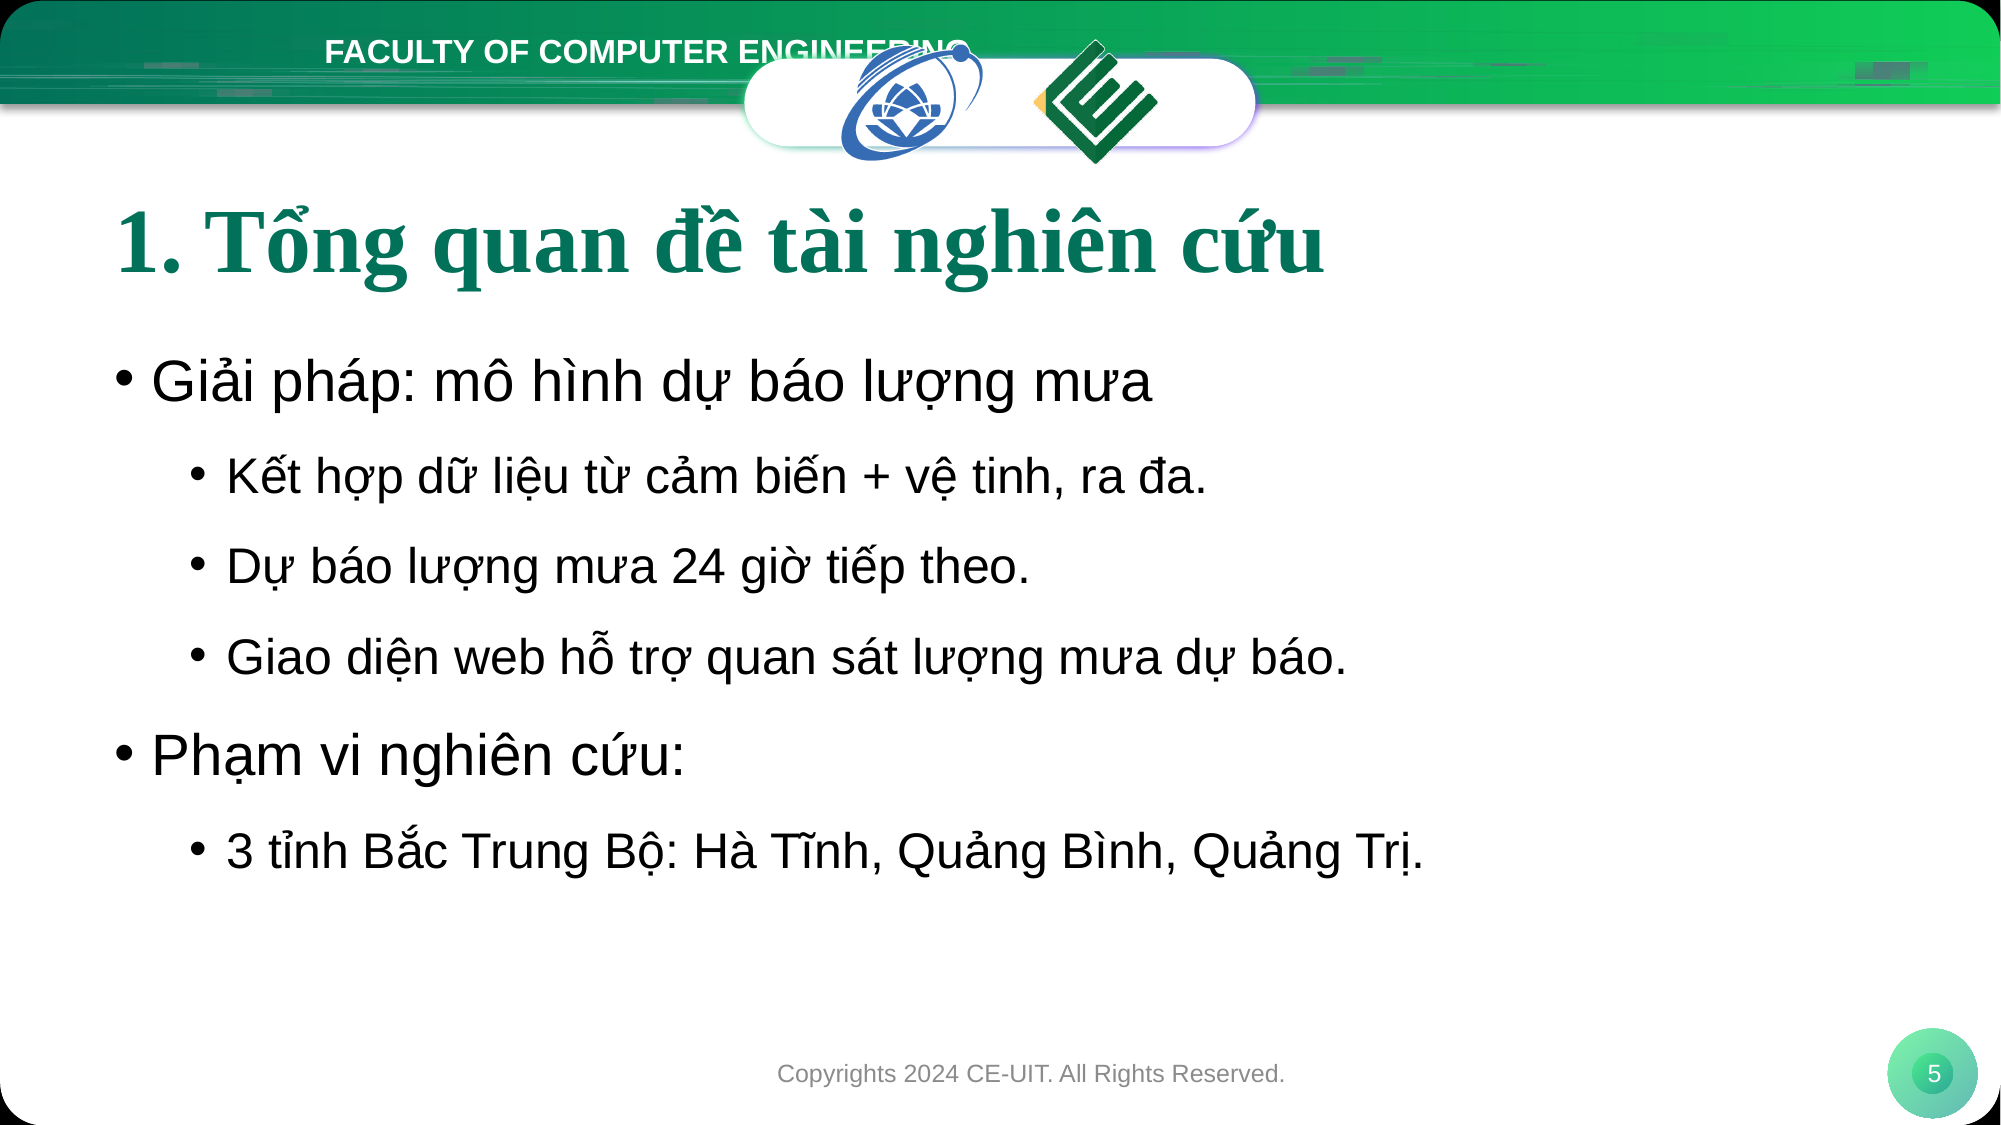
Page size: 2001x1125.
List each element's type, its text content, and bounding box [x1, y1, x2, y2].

picture [825, 46, 830, 54]
footer Copyrights 2024 CE-UIT. All Rights Reserved. [694, 1042, 1370, 1103]
list Giải pháp: mô hình dự báo lượng mưa Kết hợp dữ liệu từ cảm biến + vệ tinh, ra đa. Dự báo lượng mưa 24 giờ tiếp theo. Giao diện web hỗ trợ quan sát lượng mưa dự báo. Phạm vi nghiên cứu: 3 tỉnh Bắc Trung Bộ: Hà Tĩnh, Quảng Bình, Quảng Trị. [99, 314, 1901, 997]
picture [0, 1, 2001, 166]
title 1. Tổng quan đề tài nghiên cứu [99, 170, 1901, 314]
picture [766, 46, 773, 61]
slide_number 5 [1709, 1042, 2000, 1103]
